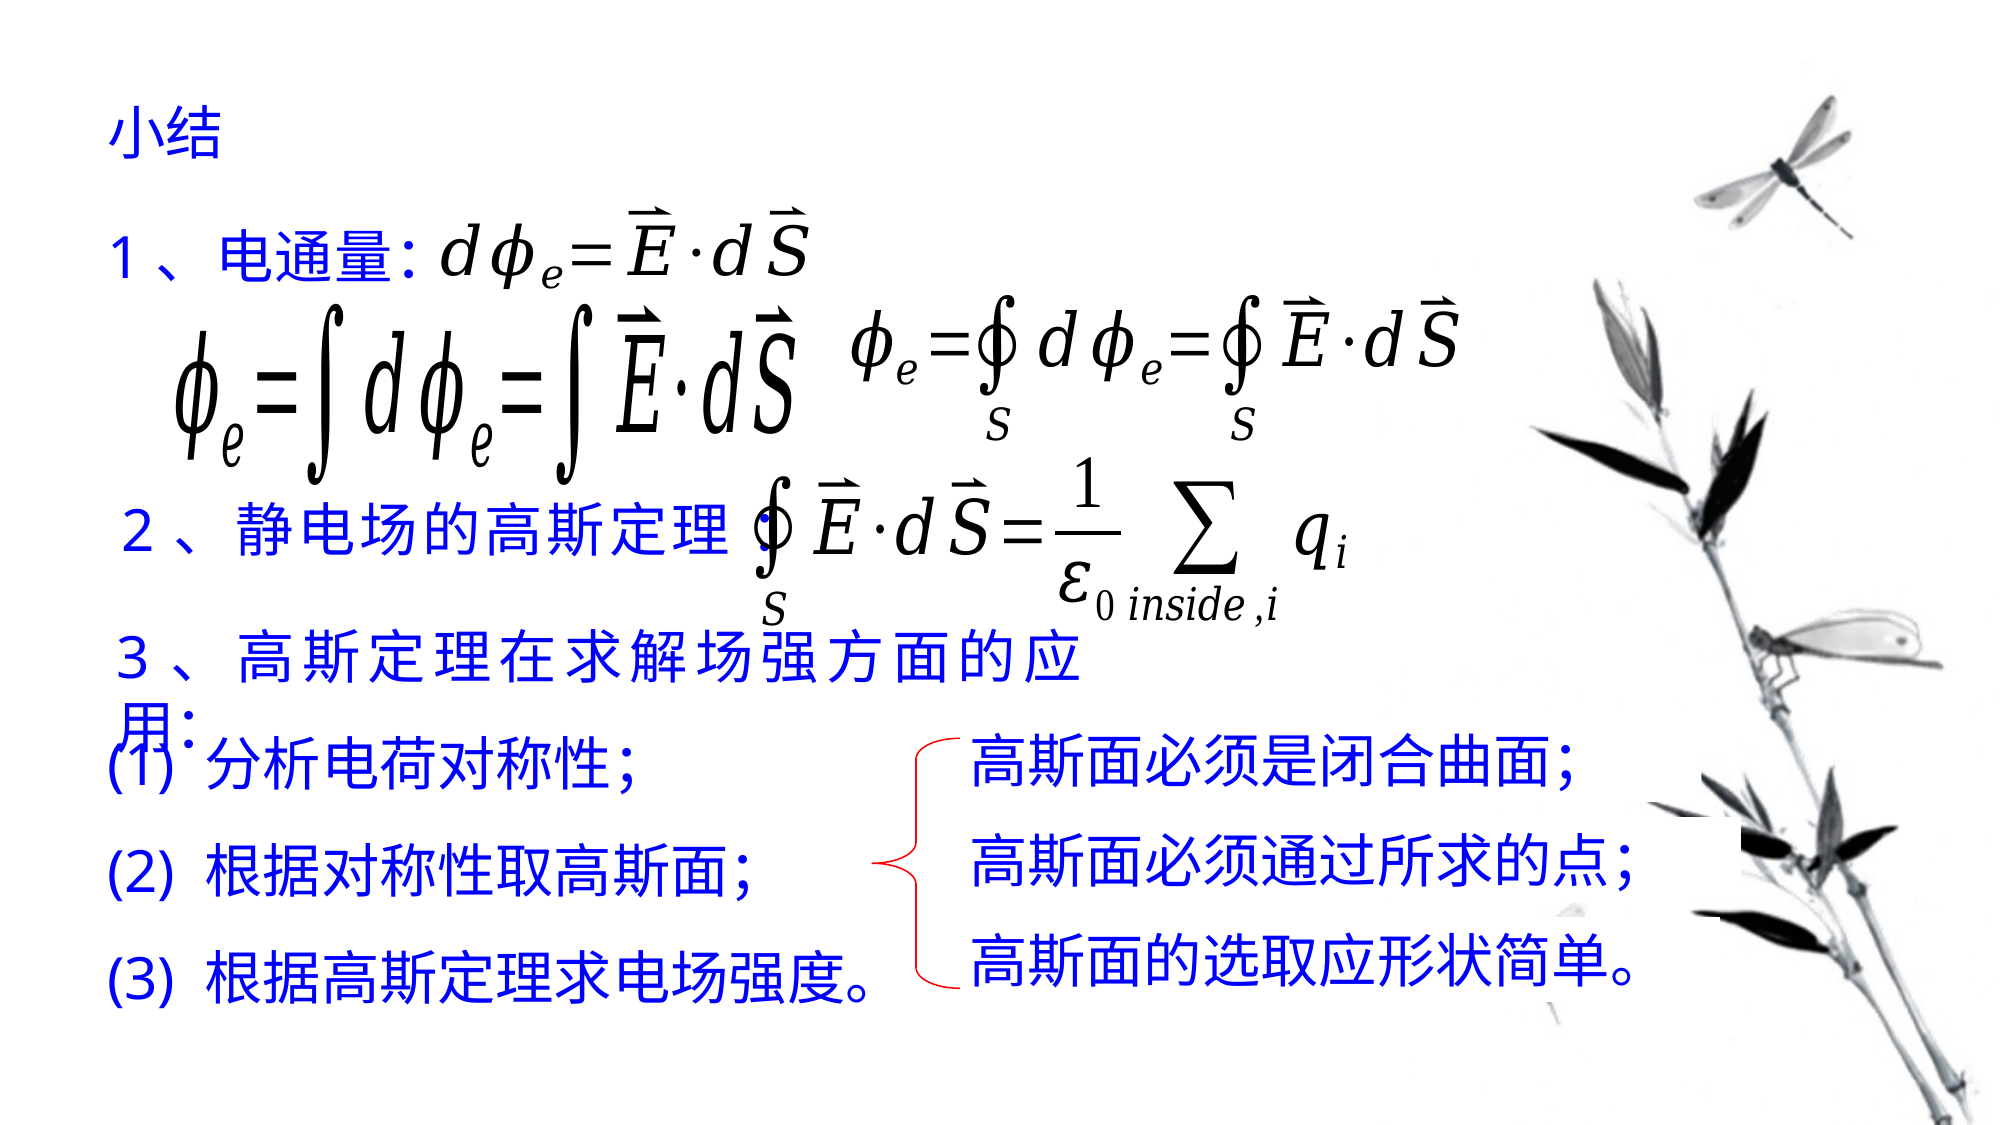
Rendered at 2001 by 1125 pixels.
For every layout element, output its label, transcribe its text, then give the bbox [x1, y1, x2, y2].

picture [1376, 61, 2000, 1125]
text_box (2) 根据对称性取高斯面； [92, 827, 916, 912]
text_box 高斯面的选取应形状简单。 [954, 917, 1720, 1002]
text_box 小结 [92, 89, 605, 174]
text_box 高斯面必须是闭合曲面； [954, 717, 1702, 802]
text_box (1) 分析电荷对称性； [92, 719, 954, 805]
text_box (3) 根据高斯定理求电场强度。 [92, 934, 1180, 1019]
text_box [872, 738, 960, 989]
text_box 高斯面必须通过所求的点； [960, 817, 1741, 902]
text_box 1、电通量： [92, 212, 468, 438]
text_box 3、高斯定理在求解场强方面的应用： [101, 613, 1097, 698]
text_box 2、静电场的高斯定理 ： [107, 486, 766, 571]
picture [1376, 331, 1392, 363]
